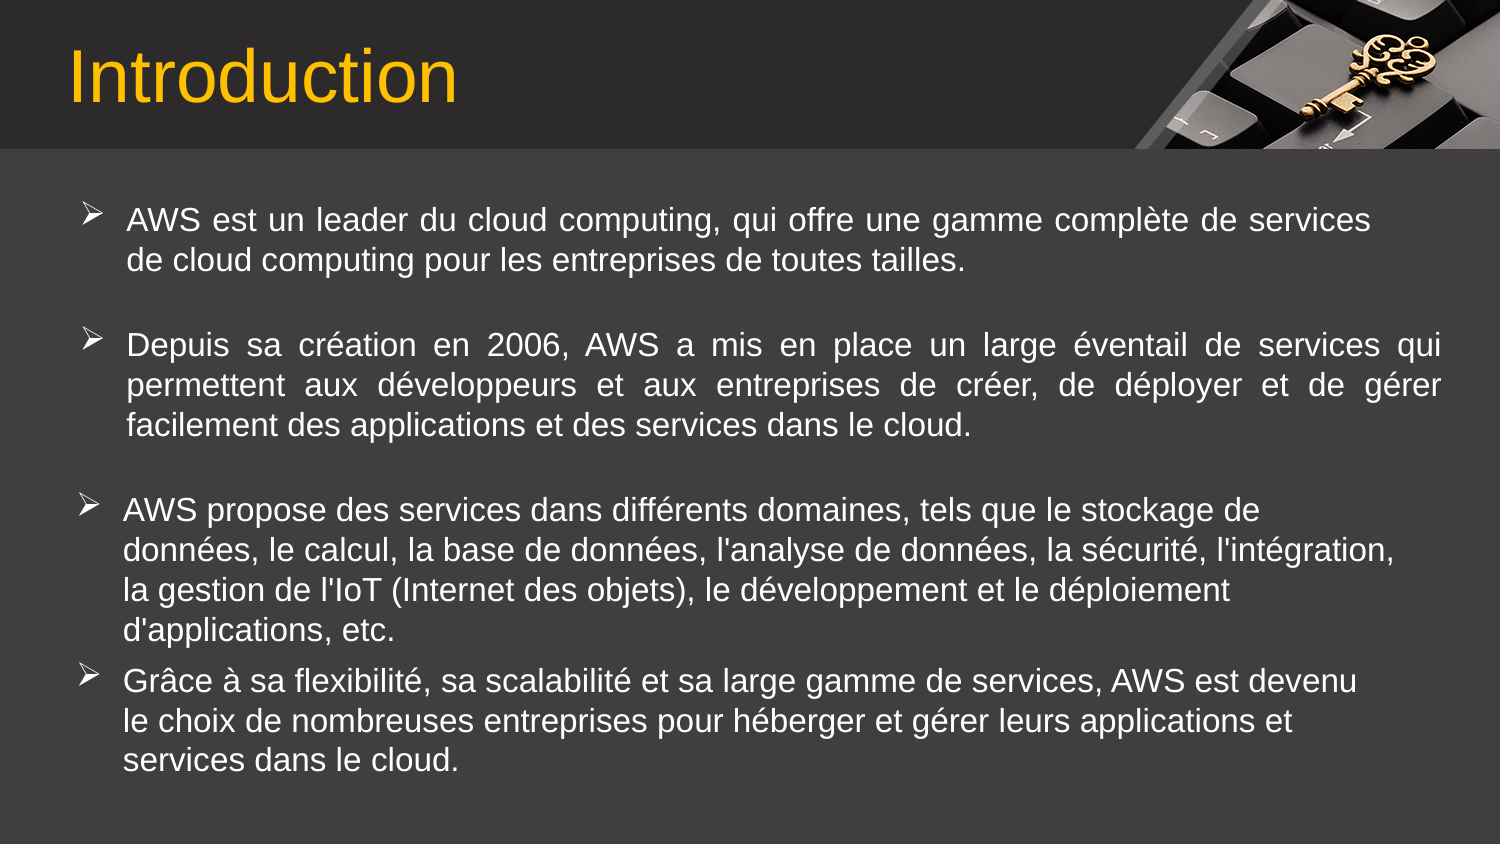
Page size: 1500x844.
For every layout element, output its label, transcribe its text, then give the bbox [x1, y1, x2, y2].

text_box AWS est un leader du cloud computing, qui offre une gamme complète de services de cloud computing pour les entreprises de toutes tailles. [64, 190, 1388, 286]
text_box Depuis sa création en 2006, AWS a mis en place un large éventail de services qui permettent aux développeurs et aux entreprises de créer, de déployer et de gérer facilement des applications et des services dans le cloud. [64, 315, 1459, 451]
text_box AWS propose des services dans différents domaines, tels que le stockage de données, le calcul, la base de données, l'analyse de données, la sécurité, l'intégration, la gestion de l'IoT (Internet des objets), le développement et le déploiement d'applications, etc. [61, 480, 1420, 656]
picture [0, 0, 1500, 844]
text_box Grâce à sa flexibilité, sa scalabilité et sa large gamme de services, AWS est devenu le choix de nombreuses entreprises pour héberger et gérer leurs applications et services dans le cloud. [61, 651, 1385, 786]
list Introduction [53, 25, 1105, 120]
